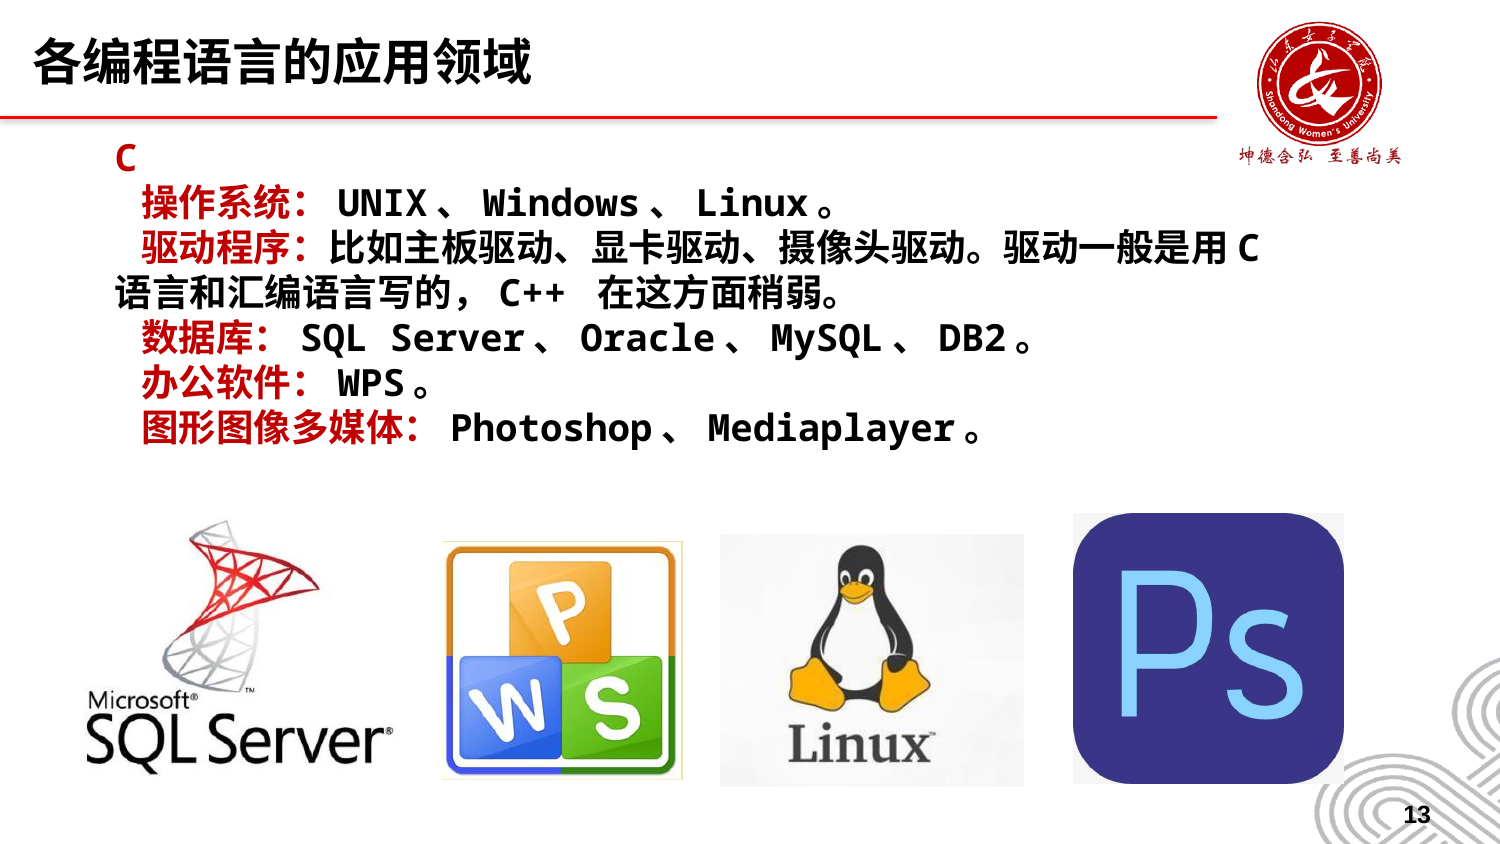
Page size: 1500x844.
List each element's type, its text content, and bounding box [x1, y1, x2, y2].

picture [719, 534, 1025, 787]
picture [1073, 512, 1500, 844]
slide_number 13 [1370, 791, 1465, 827]
picture [1234, 20, 1406, 192]
text_box C 操作系统：UNIX、Windows、Linux。 驱动程序：比如主板驱动、显卡驱动、摄像头驱动。驱动一般是用C语言和汇编语言写的，C++ 在这方面稍弱。 数据库：SQL Server、Oracle、MySQL、DB2。 办公软件：WPS。 图形图像多媒体：Photoshop、Mediaplayer。 [100, 126, 1317, 457]
title 各编程语言的应用领域 [17, 19, 1194, 101]
picture [442, 540, 683, 780]
picture [76, 516, 401, 780]
